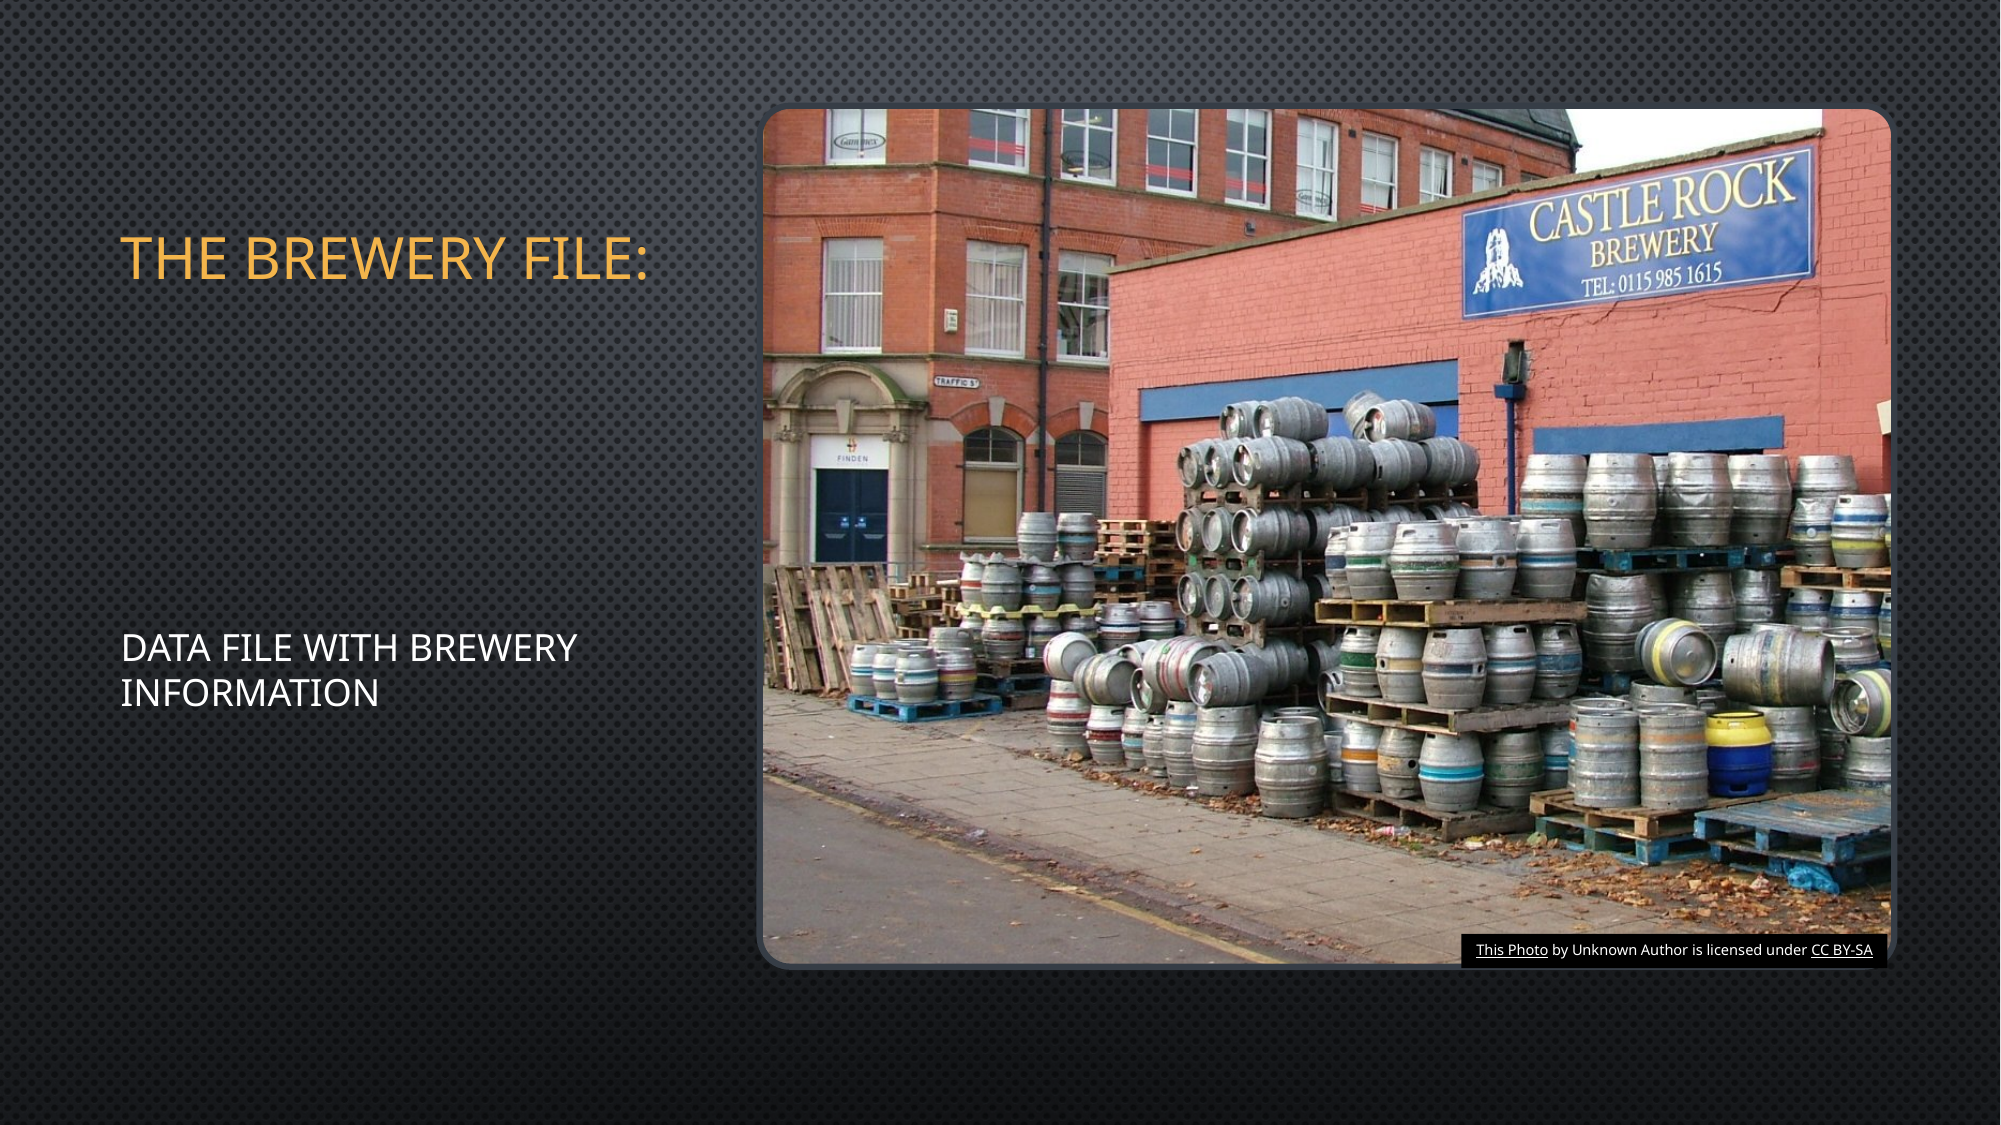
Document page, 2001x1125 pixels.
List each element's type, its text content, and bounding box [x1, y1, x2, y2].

picture [759, 105, 1895, 967]
list Data File with Brewery Information [105, 437, 704, 966]
title The Brewery File: [105, 99, 704, 413]
